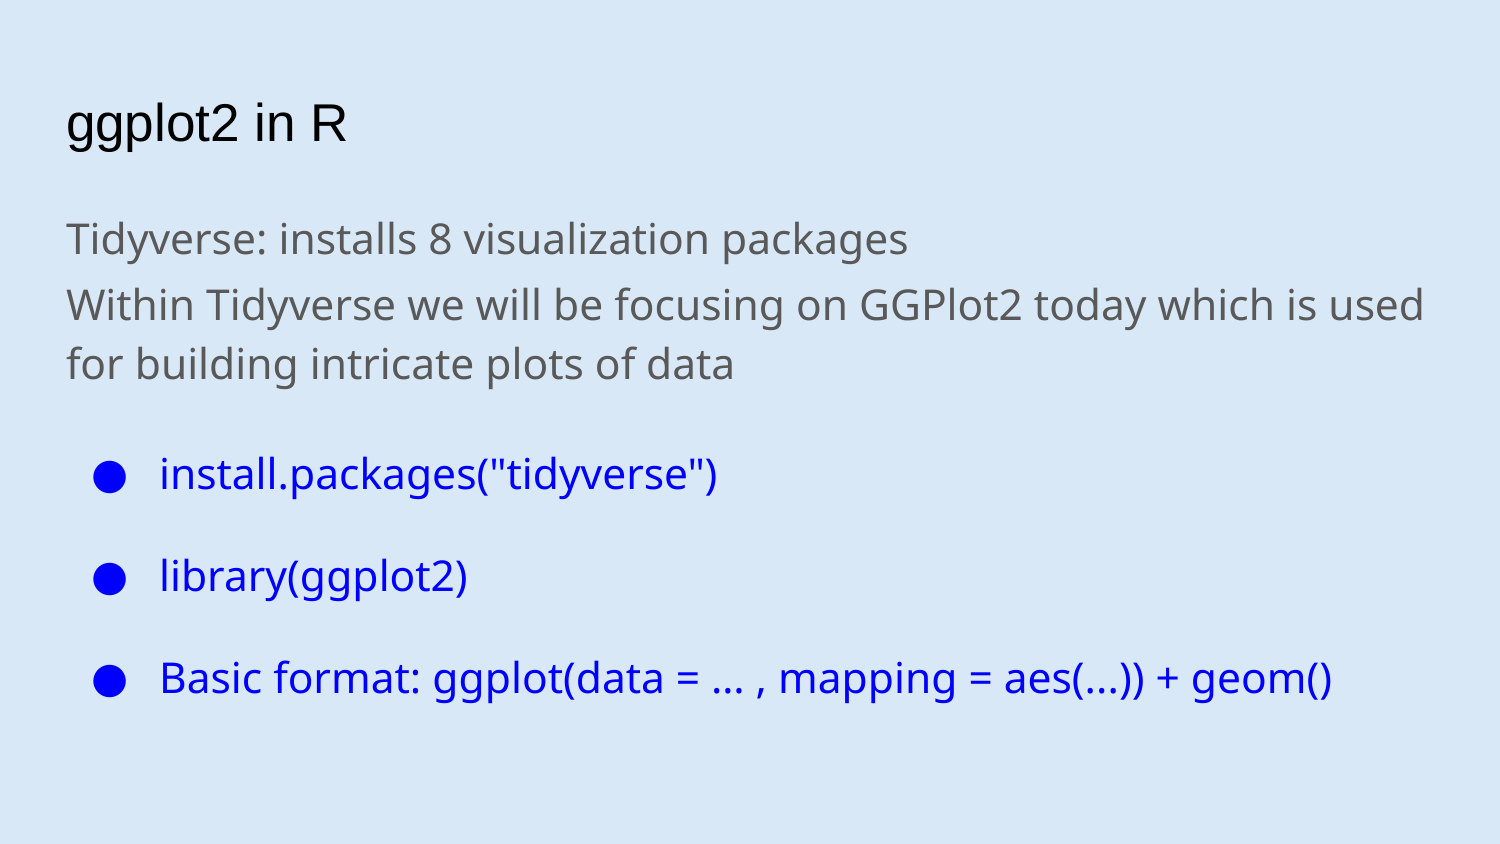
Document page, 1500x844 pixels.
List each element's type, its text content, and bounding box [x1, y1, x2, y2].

title ggplot2 in R [51, 72, 1449, 167]
list Tidyverse: installs 8 visualization packages Within Tidyverse we will be focusing on GGPlot2 today which is used for building intricate plots of data install.packages("tidyverse") library(ggplot2) Basic format: ggplot(data = … , mapping = aes(...)) + geom() [51, 189, 1449, 750]
